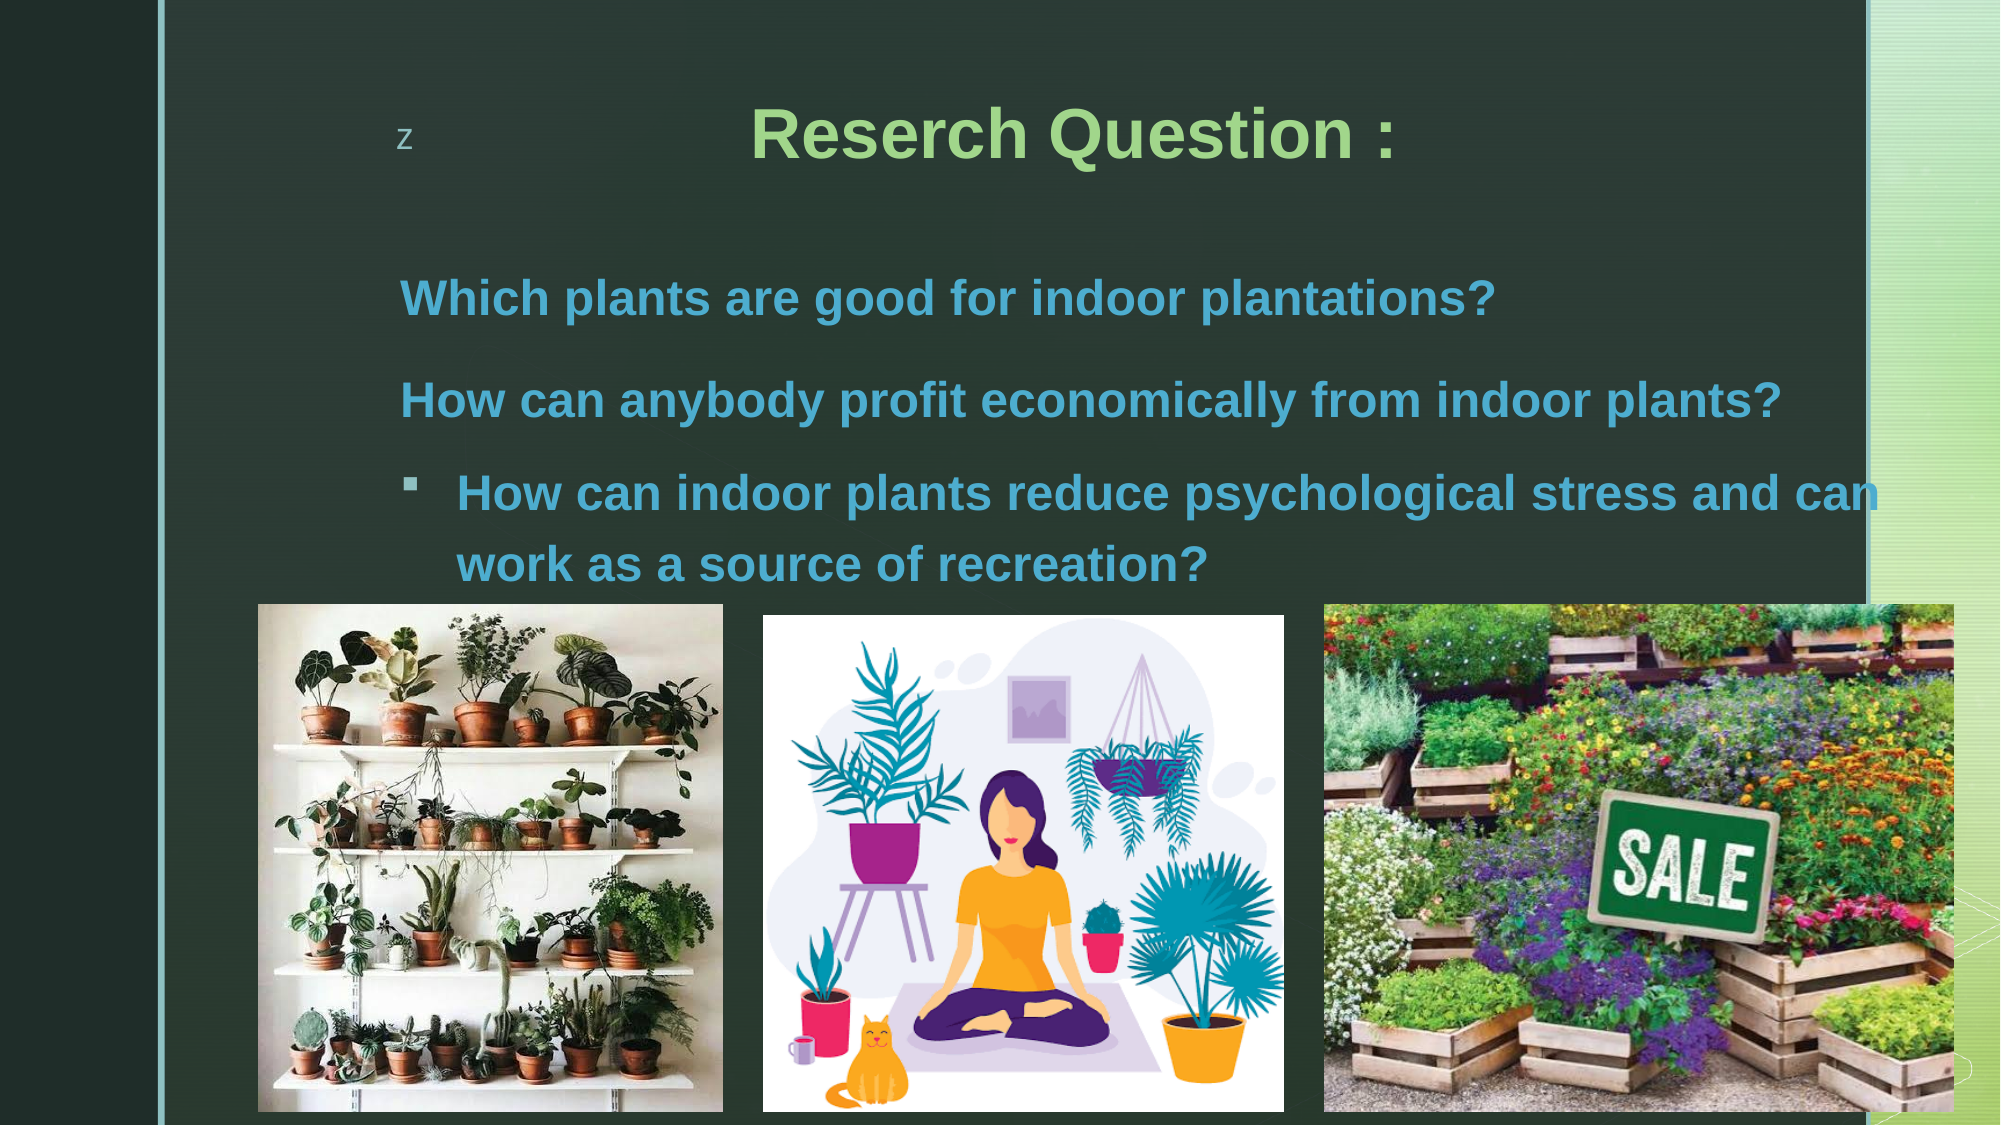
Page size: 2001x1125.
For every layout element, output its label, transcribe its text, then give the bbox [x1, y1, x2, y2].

title Reserch Question : [343, 90, 1414, 241]
picture [763, 614, 1284, 1113]
picture [258, 604, 723, 1113]
list Which plants are good for indoor plantations? ‌How can anybody profit economically from indoor plants? ‌How can indoor plants reduce psychological stress and can work as a source of recreation? [385, 217, 1962, 628]
picture [1324, 0, 2001, 1125]
